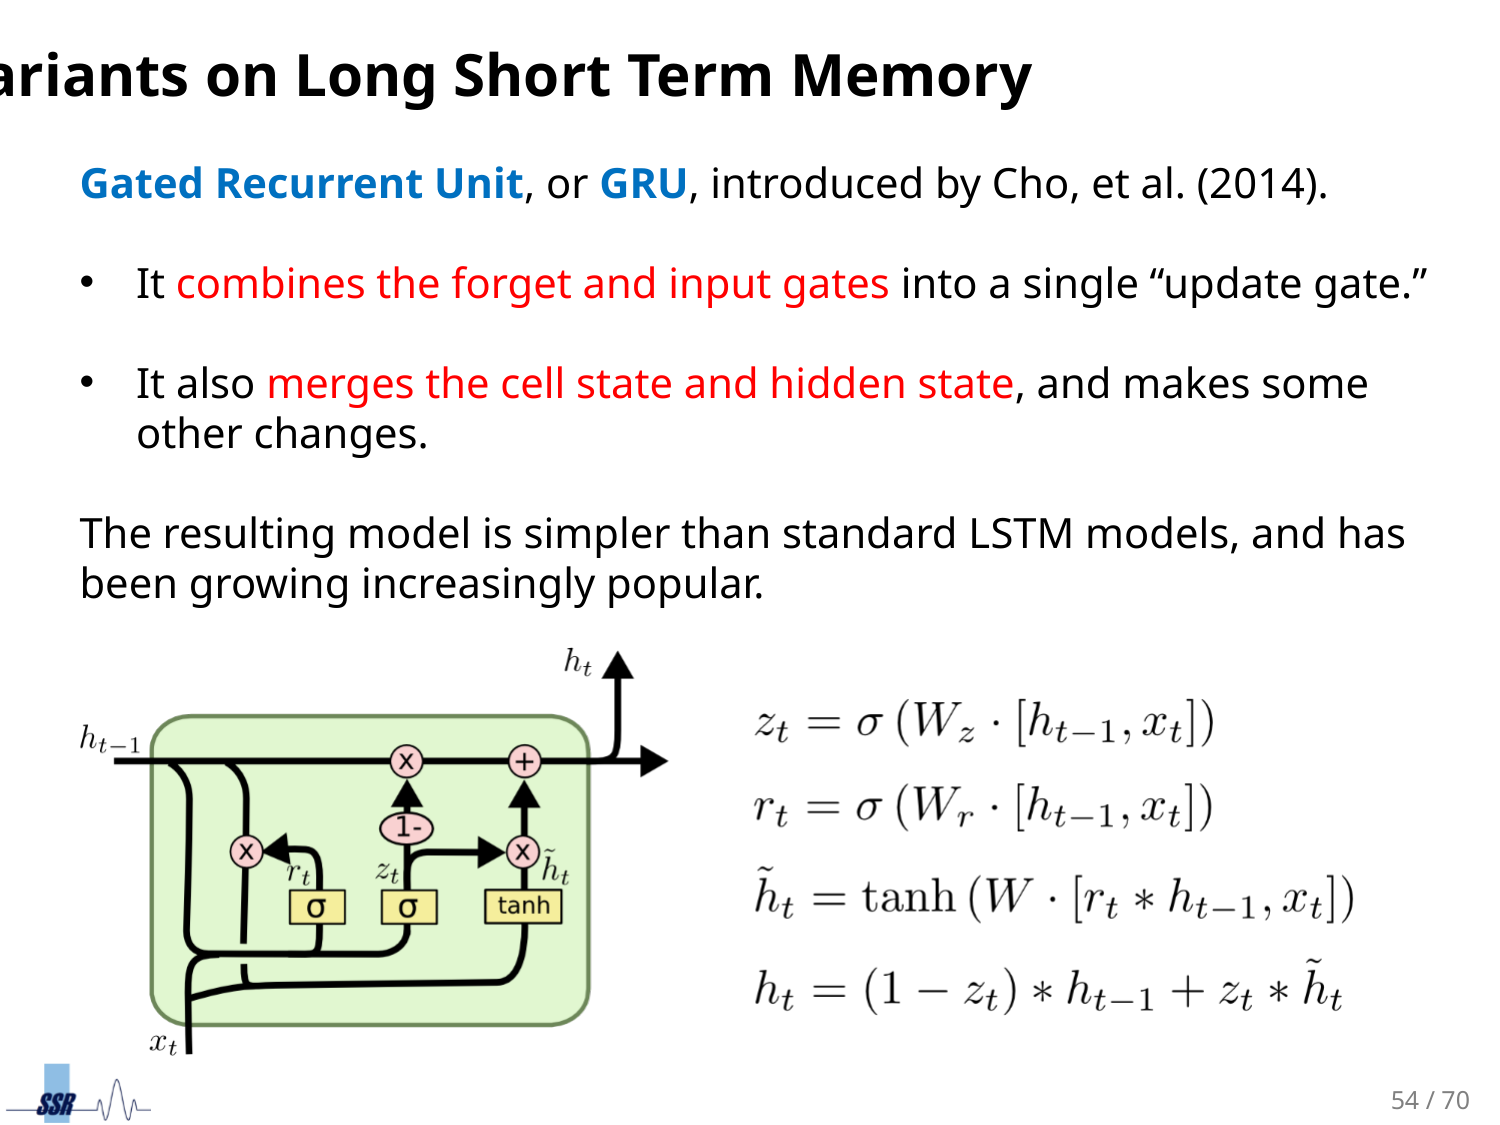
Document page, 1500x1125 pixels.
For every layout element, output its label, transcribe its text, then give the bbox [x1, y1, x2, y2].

text_box Gated Recurrent Unit, or GRU, introduced by Cho, et al. (2014). It combines the forget and input gates into a single “update gate.” It also merges the cell state and hidden state, and makes some other changes. The resulting model is simpler than standard LSTM models, and has been growing increasingly popular. [64, 149, 1447, 614]
picture [1, 644, 1435, 1125]
text_box Variants on Long Short Term Memory [0, 30, 1048, 116]
